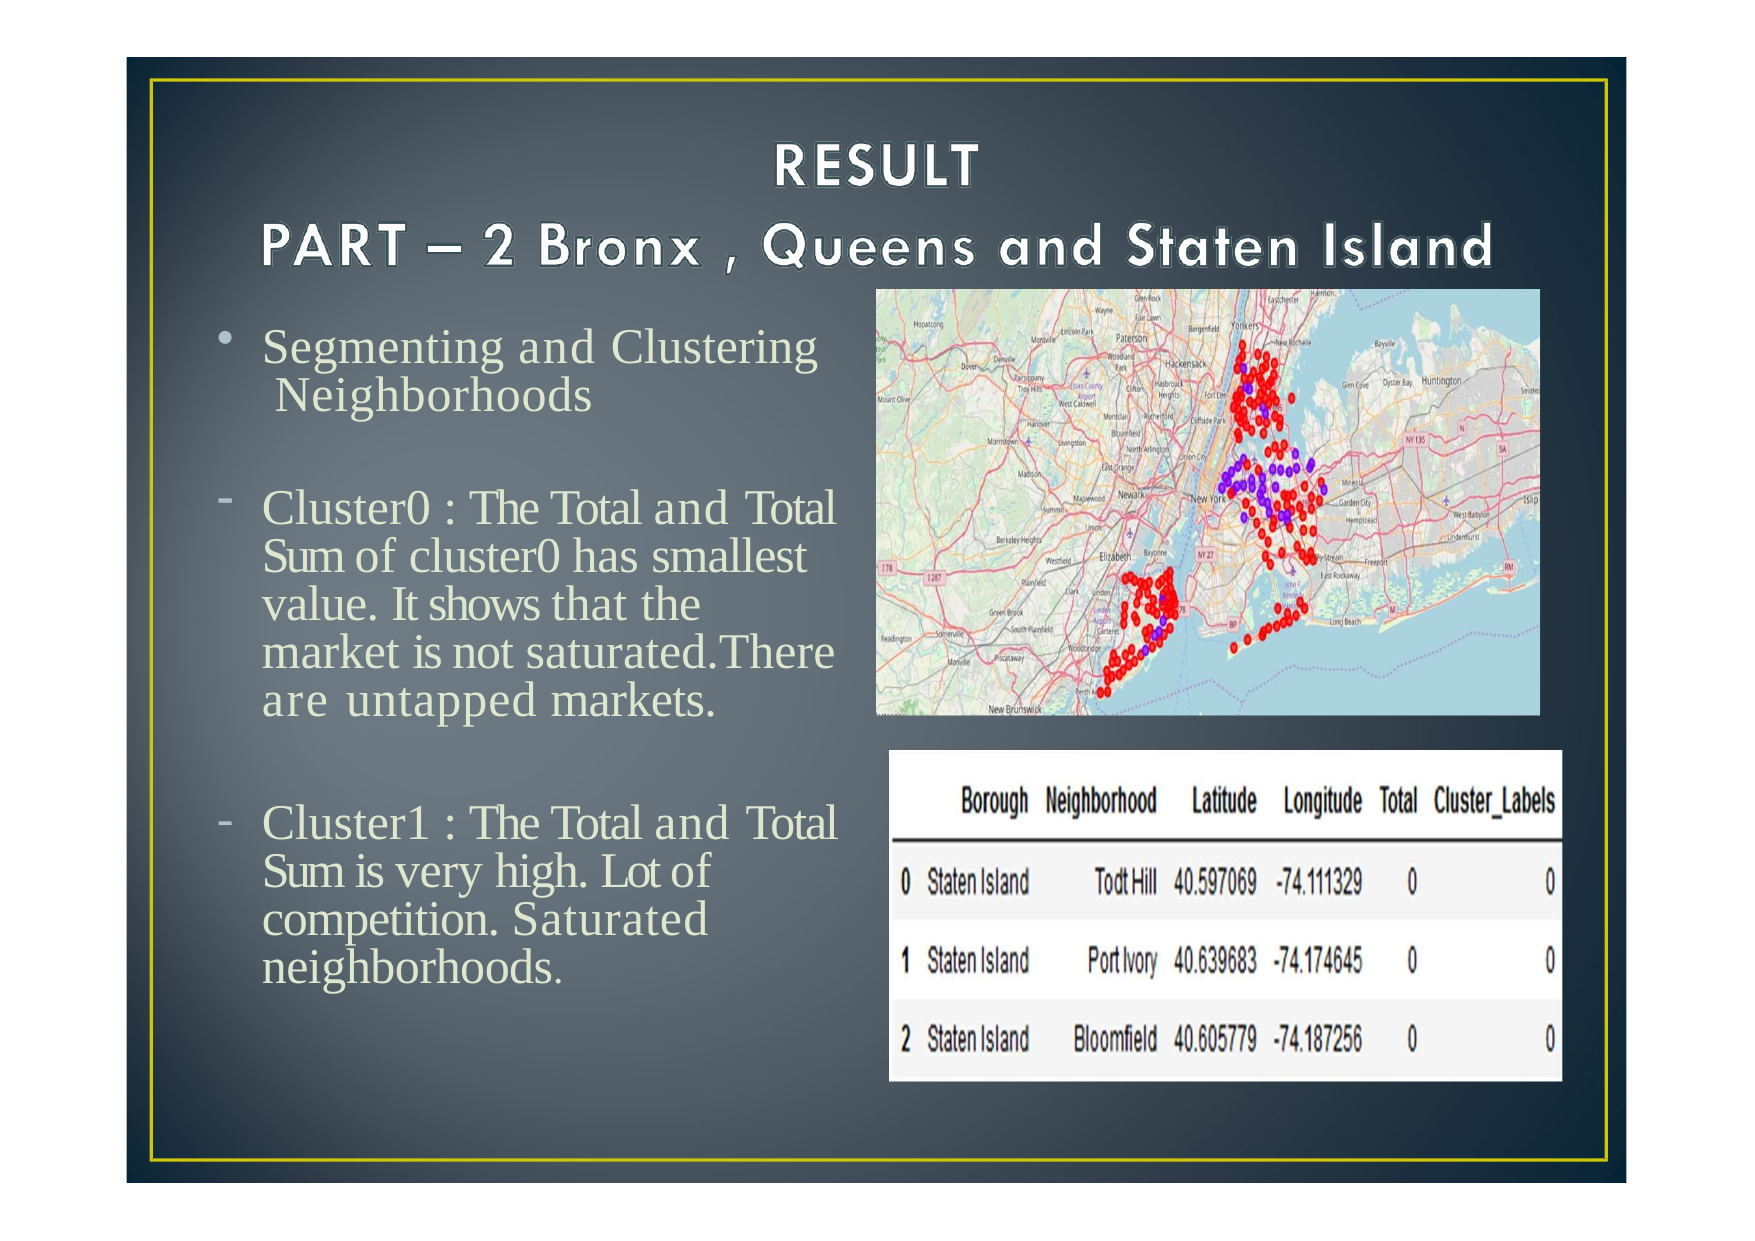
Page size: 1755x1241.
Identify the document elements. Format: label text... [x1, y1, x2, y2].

text_box [1125, 220, 1492, 268]
text_box [261, 221, 407, 267]
text_box [425, 243, 463, 254]
text_box [887, 749, 1563, 1082]
text_box [482, 220, 1102, 275]
text_box Segmenting and Clustering Neighborhoods Cluster0 : The Total and Total Sum of cluster0 has smallest value. It shows that the market is not saturated.There are untapped markets. Cluster1 : The Total and Total Sum is very high. Lot of competition. Saturated neighborhoods. [214, 311, 851, 993]
picture [126, 57, 1627, 1183]
text_box [774, 141, 980, 188]
text_box [875, 288, 1541, 716]
